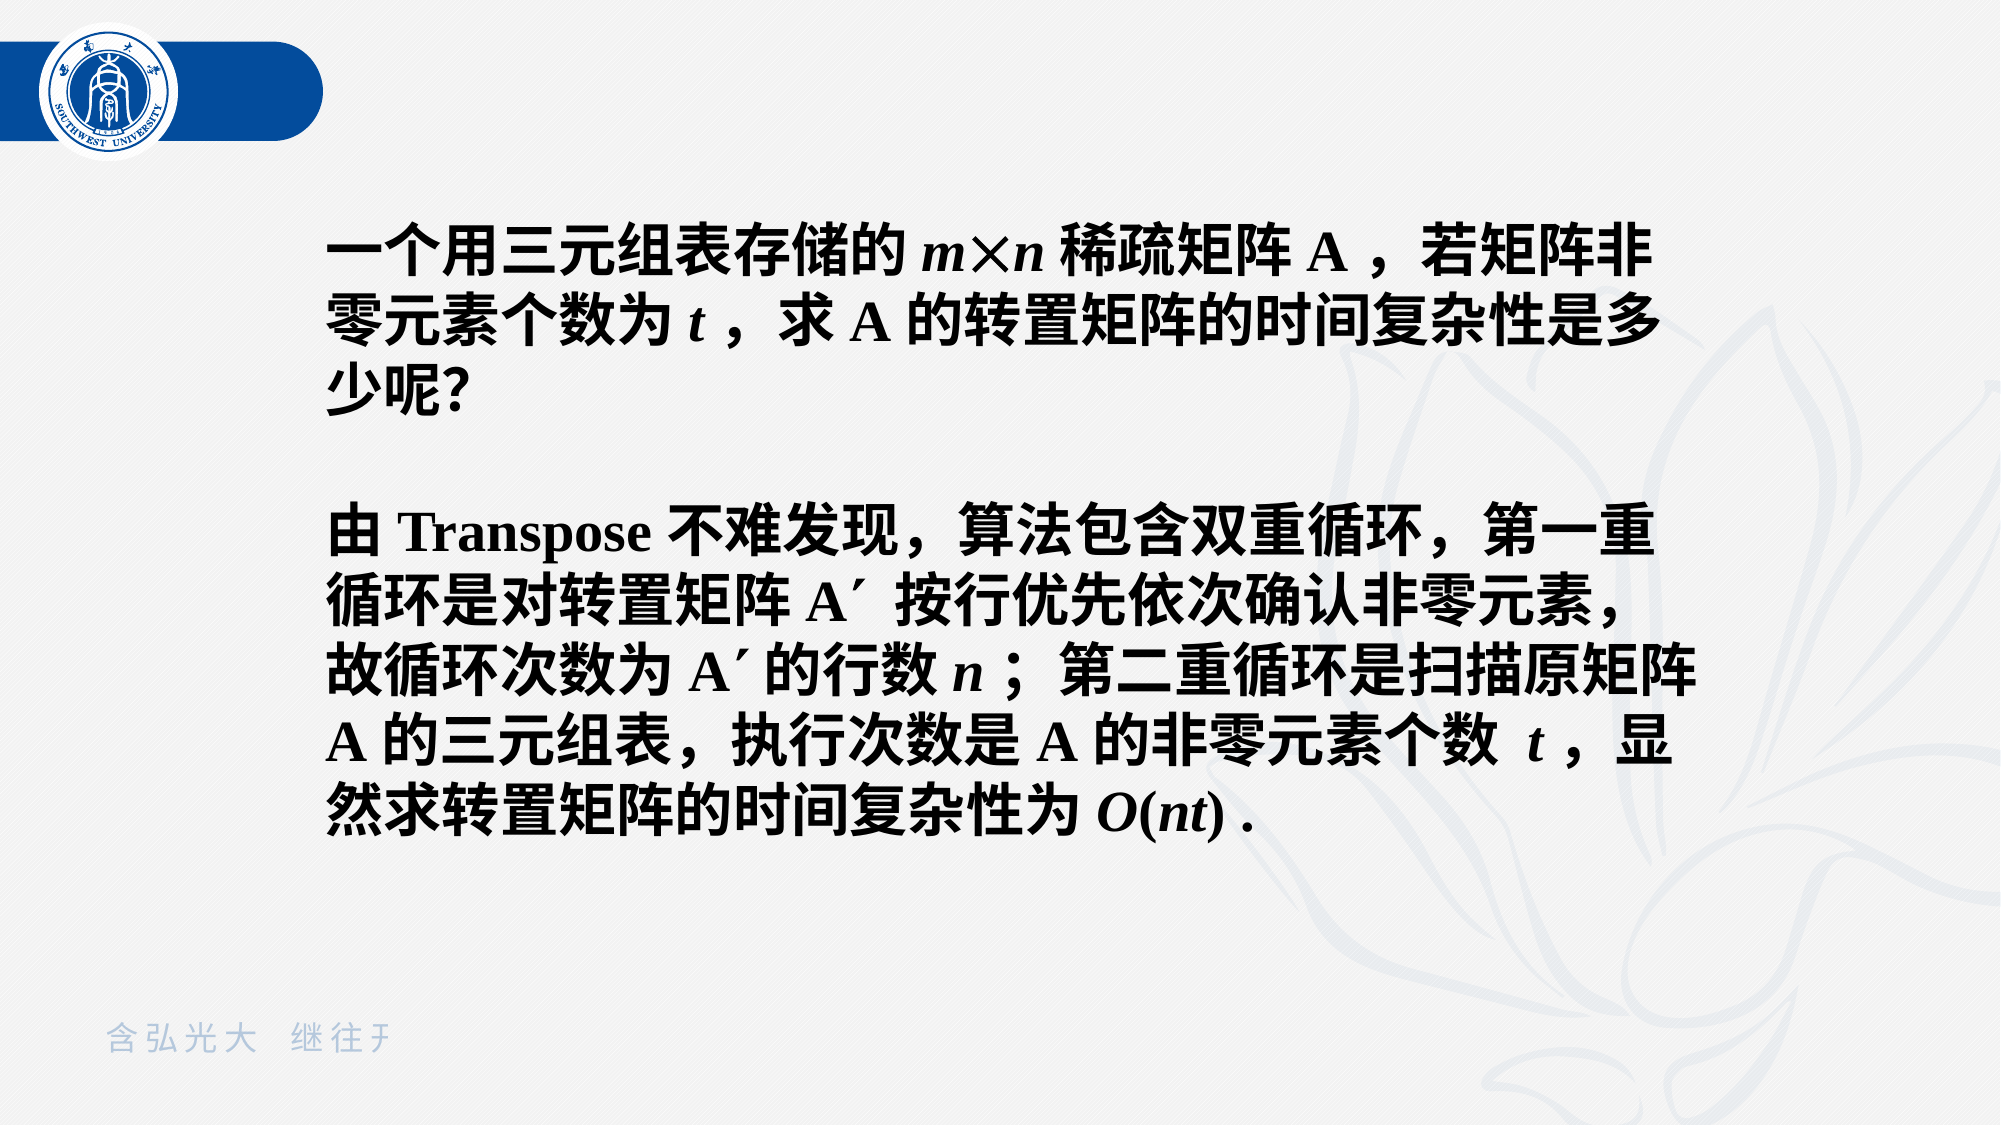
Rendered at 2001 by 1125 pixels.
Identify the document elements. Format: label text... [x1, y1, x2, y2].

text_box 一个用三元组表存储的mn稀疏矩阵A，若矩阵非零元素个数为t，求A的转置矩阵的时间复杂性是多少呢？ 由Transpose不难发现，算法包含双重循环，第一重循环是对转置矩阵A 按行优先依次确认非零元素，故循环次数为A的行数n；第二重循环是扫描原矩阵A的三元组表，执行次数是A的非零元素个数 t，显然求转置矩阵的时间复杂性为O(nt) . [310, 205, 1720, 850]
